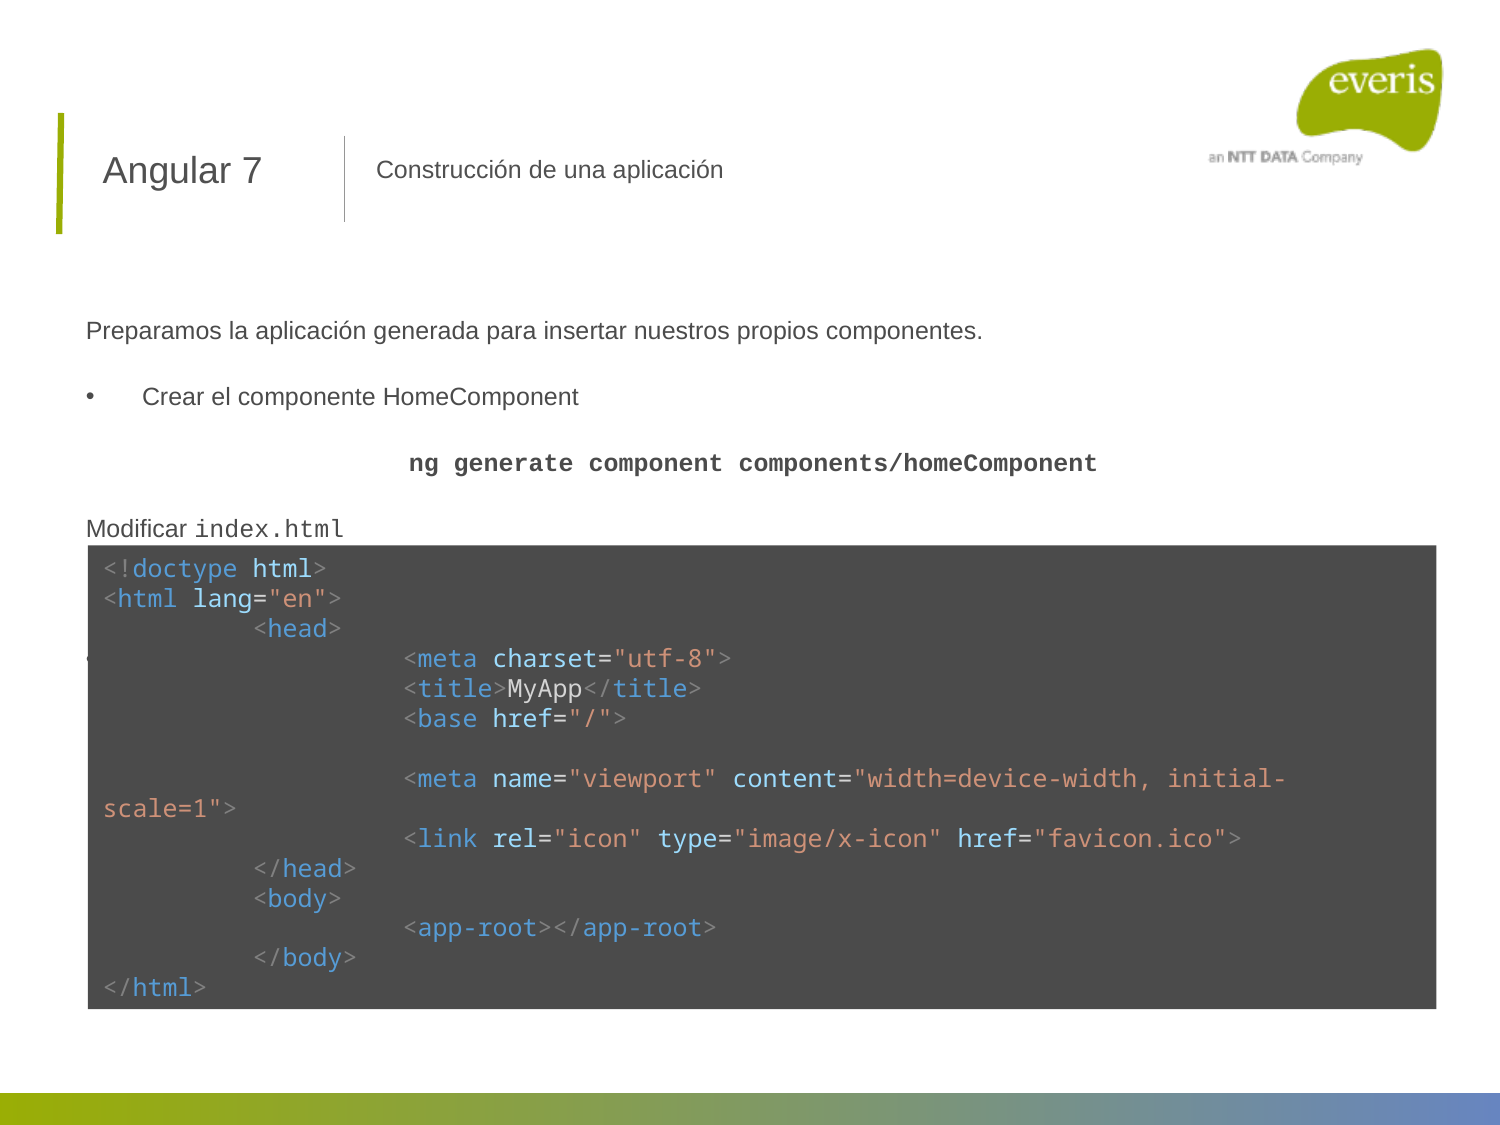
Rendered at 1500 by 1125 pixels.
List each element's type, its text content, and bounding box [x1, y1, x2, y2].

list Construcción de una aplicación [361, 149, 1079, 208]
text_box <!doctype html> <html lang="en"> <head> <meta charset="utf-8"> <title>MyApp</title> <base href="/"> <meta name="viewport" content="width=device-width, initial-scale=1"> <link rel="icon" type="image/x-icon" href="favicon.ico"> </head> <body> <app-root></app-root> </body> </html> [87, 545, 1437, 1010]
picture [1199, 27, 1453, 186]
list Angular 7 [87, 143, 329, 214]
list Preparamos la aplicación generada para insertar nuestros propios componentes. Crear el componente HomeComponent ng generate component components/homeComponent Modificar index.html Para utilizar bootstrap debemos indicarlo en el fichero angular.json: [71, 292, 1437, 799]
